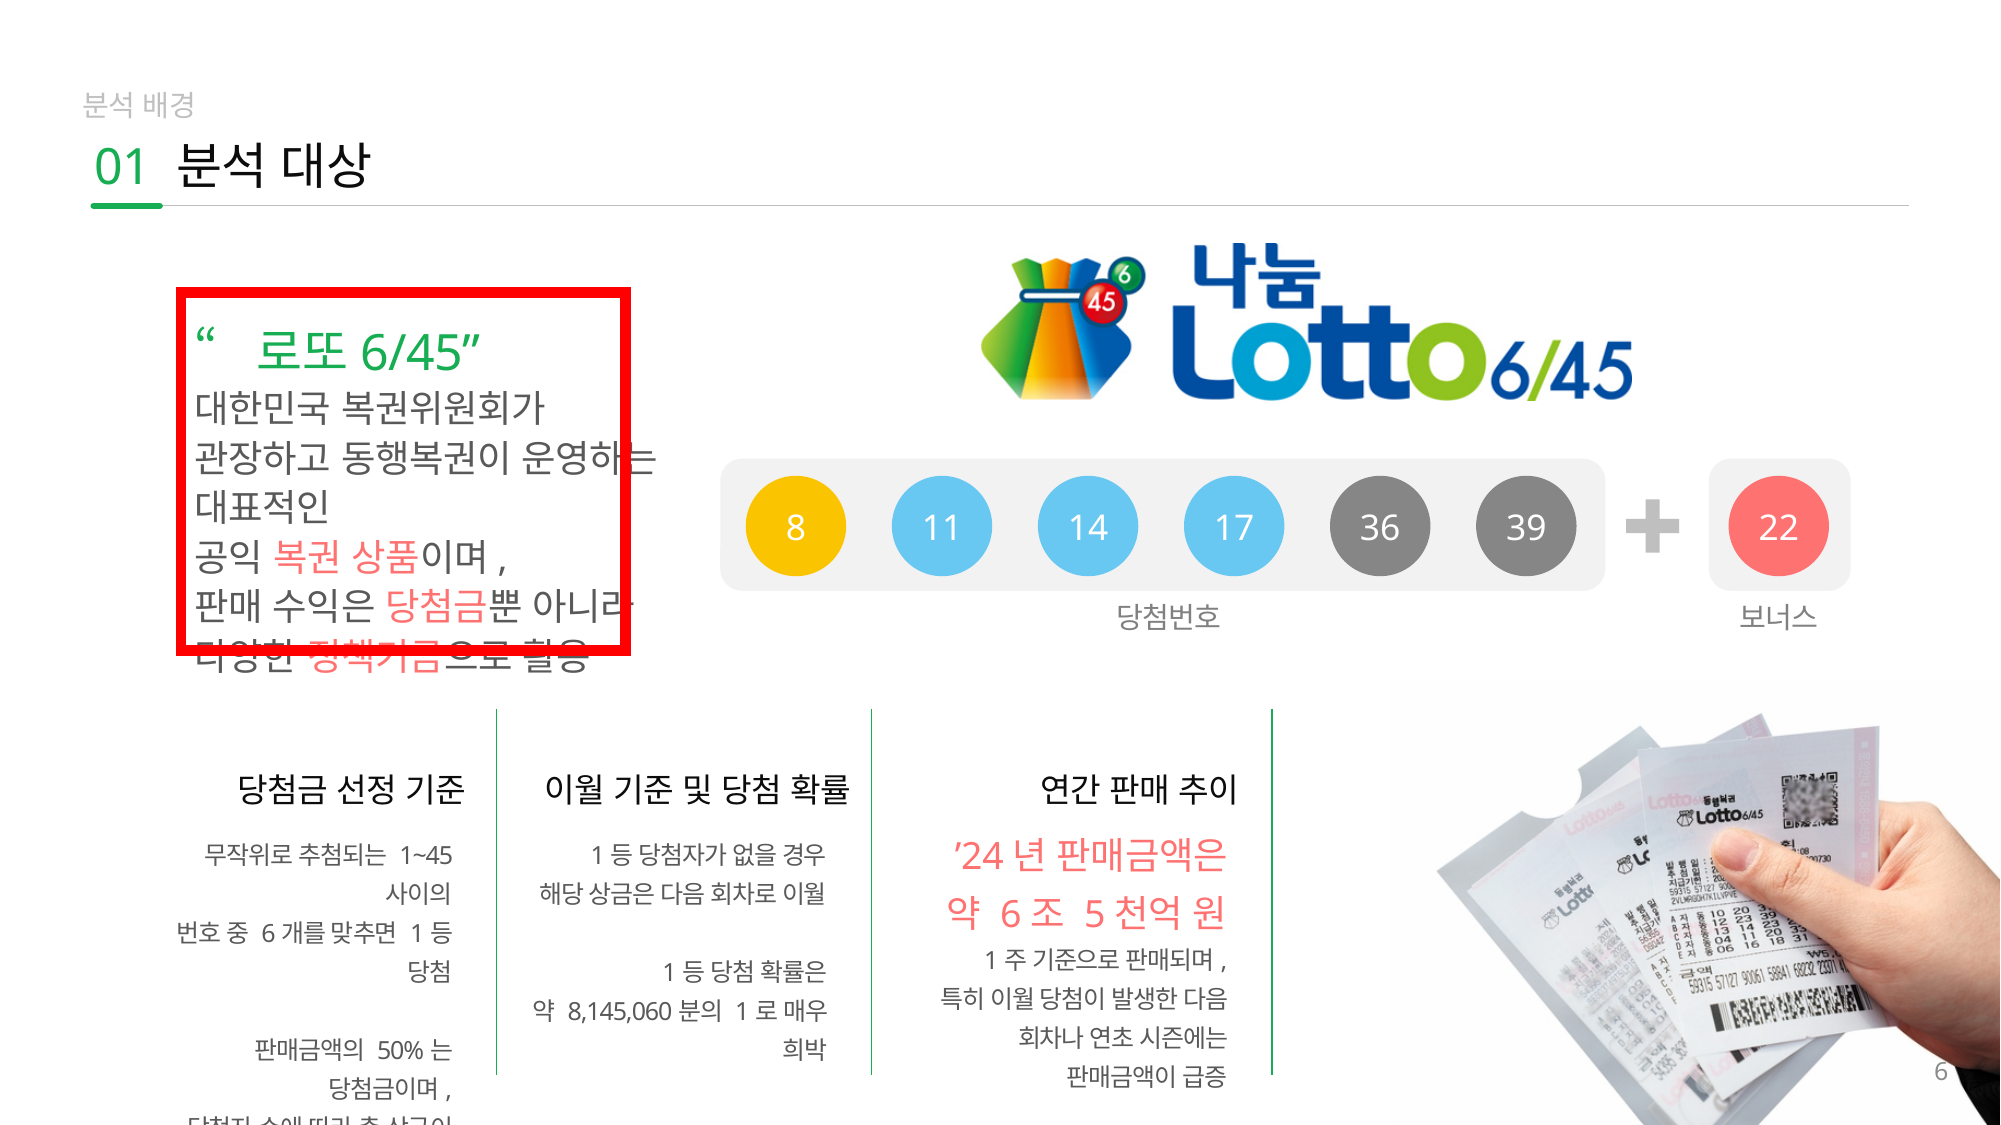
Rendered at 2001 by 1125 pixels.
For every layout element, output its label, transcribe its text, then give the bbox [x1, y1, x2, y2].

text_box 당첨금 선정 기준 [222, 758, 482, 817]
text_box “로또6/45” 대한민국 복권위원회가 관장하고 동행복권이 운영하는 대표적인 공익 복권 상품이며, 판매 수익은 당첨금뿐 아니라 다양한 정책기금으로 활용 [179, 307, 692, 686]
text_box 당첨번호 [1032, 581, 1306, 642]
picture [1390, 679, 2000, 1125]
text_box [745, 475, 1830, 577]
text_box 연간 판매 추이 [1026, 758, 1255, 817]
text_box 이월 기준 및 당첨 확률 [529, 758, 866, 817]
text_box 1등 당첨자가 없을 경우 해당 상금은 다음 회차로 이월 1등 당첨 확률은 약 8,145,060분의 1로 매우 희박 [499, 823, 842, 1072]
text_box ’24년 판매금액은 약 6조 5천억 원 1주 기준으로 판매되며, 특히 이월 당첨이 발생한 다음 회차나 연초 시즌에는 판매금액이 급증 [922, 811, 1243, 1099]
text_box 분석 대상 [176, 134, 372, 195]
text_box 분석 배경 [82, 87, 197, 123]
text_box 01 [94, 134, 152, 195]
text_box 무작위로 추첨되는 1~45 사이의 번호 중 6개를 맞추면 1등 당첨 판매금액의 50%는 당첨금이며, 당첨자 수에 따라 총 상금이 분배 [128, 823, 467, 1125]
text_box [176, 287, 631, 656]
text_box [719, 457, 1606, 592]
text_box 보너스 [1669, 581, 1889, 642]
text_box [1708, 457, 1852, 581]
picture [979, 243, 1632, 401]
